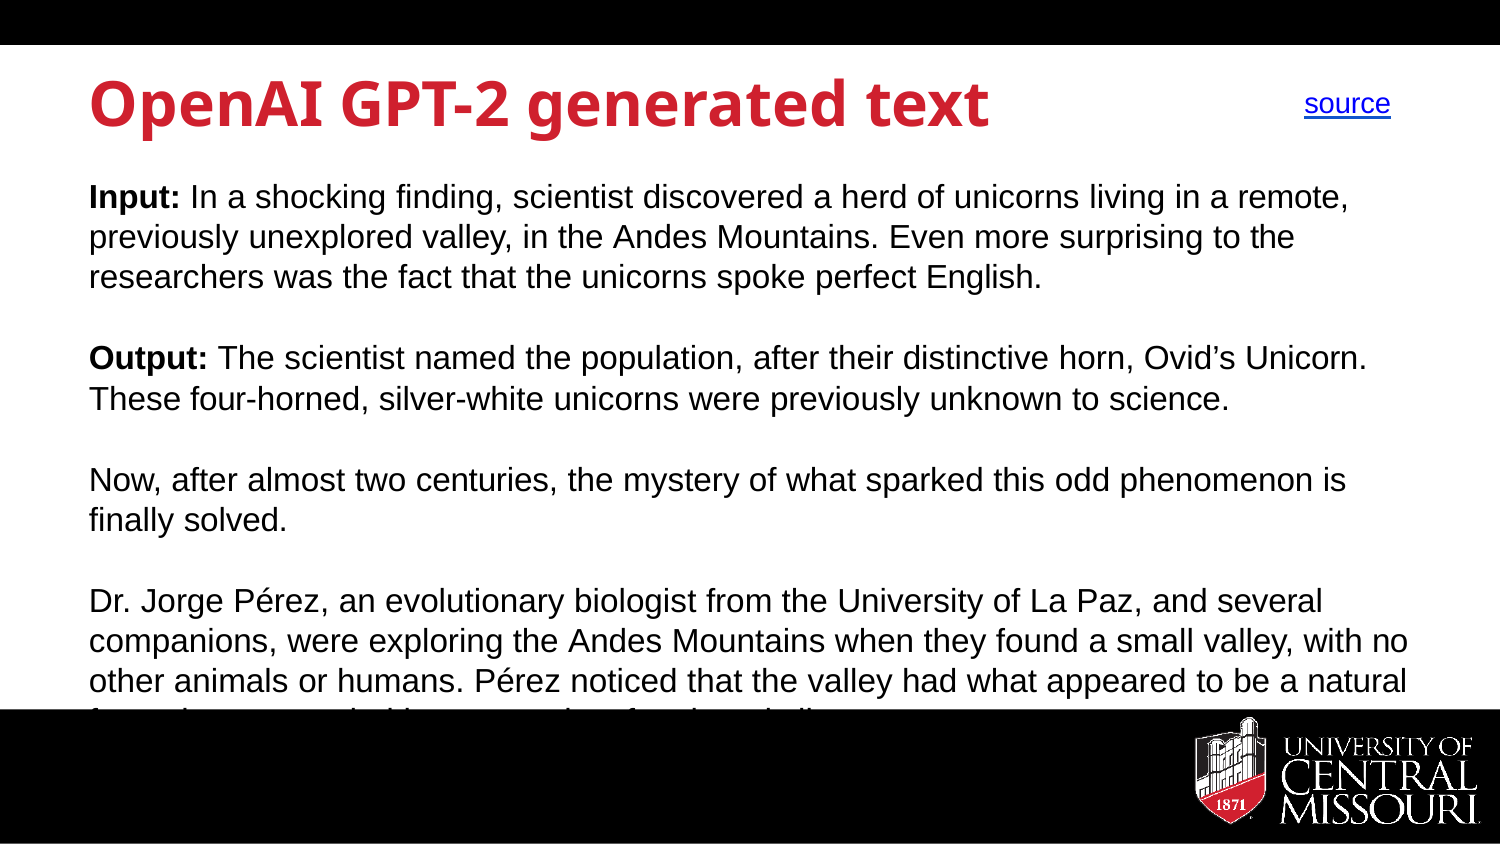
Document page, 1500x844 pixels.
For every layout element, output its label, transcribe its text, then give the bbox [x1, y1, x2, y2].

text_box source [1302, 82, 1395, 120]
title OpenAI GPT-2 generated text [86, 62, 1150, 173]
text_box Input: In a shocking finding, scientist discovered a herd of unicorns living in a remote, previously unexplored valley, in the Andes Mountains. Even more surprising to the researchers was the fact that the unicorns spoke perfect English. Output: The scientist named the population, after their distinctive horn, Ovid’s Unicorn. These four-horned, silver-white unicorns were previously unknown to science. Now, after almost two centuries, the mystery of what sparked this odd phenomenon is finally solved. Dr. Jorge Pérez, an evolutionary biologist from the University of La Paz, and several companions, were exploring the Andes Mountains when they found a small valley, with no other animals or humans. Pérez noticed that the valley had what appeared to be a natural fountain, surrounded by two peaks of rock and silver snow. [86, 173, 1412, 740]
picture [1187, 710, 1488, 832]
